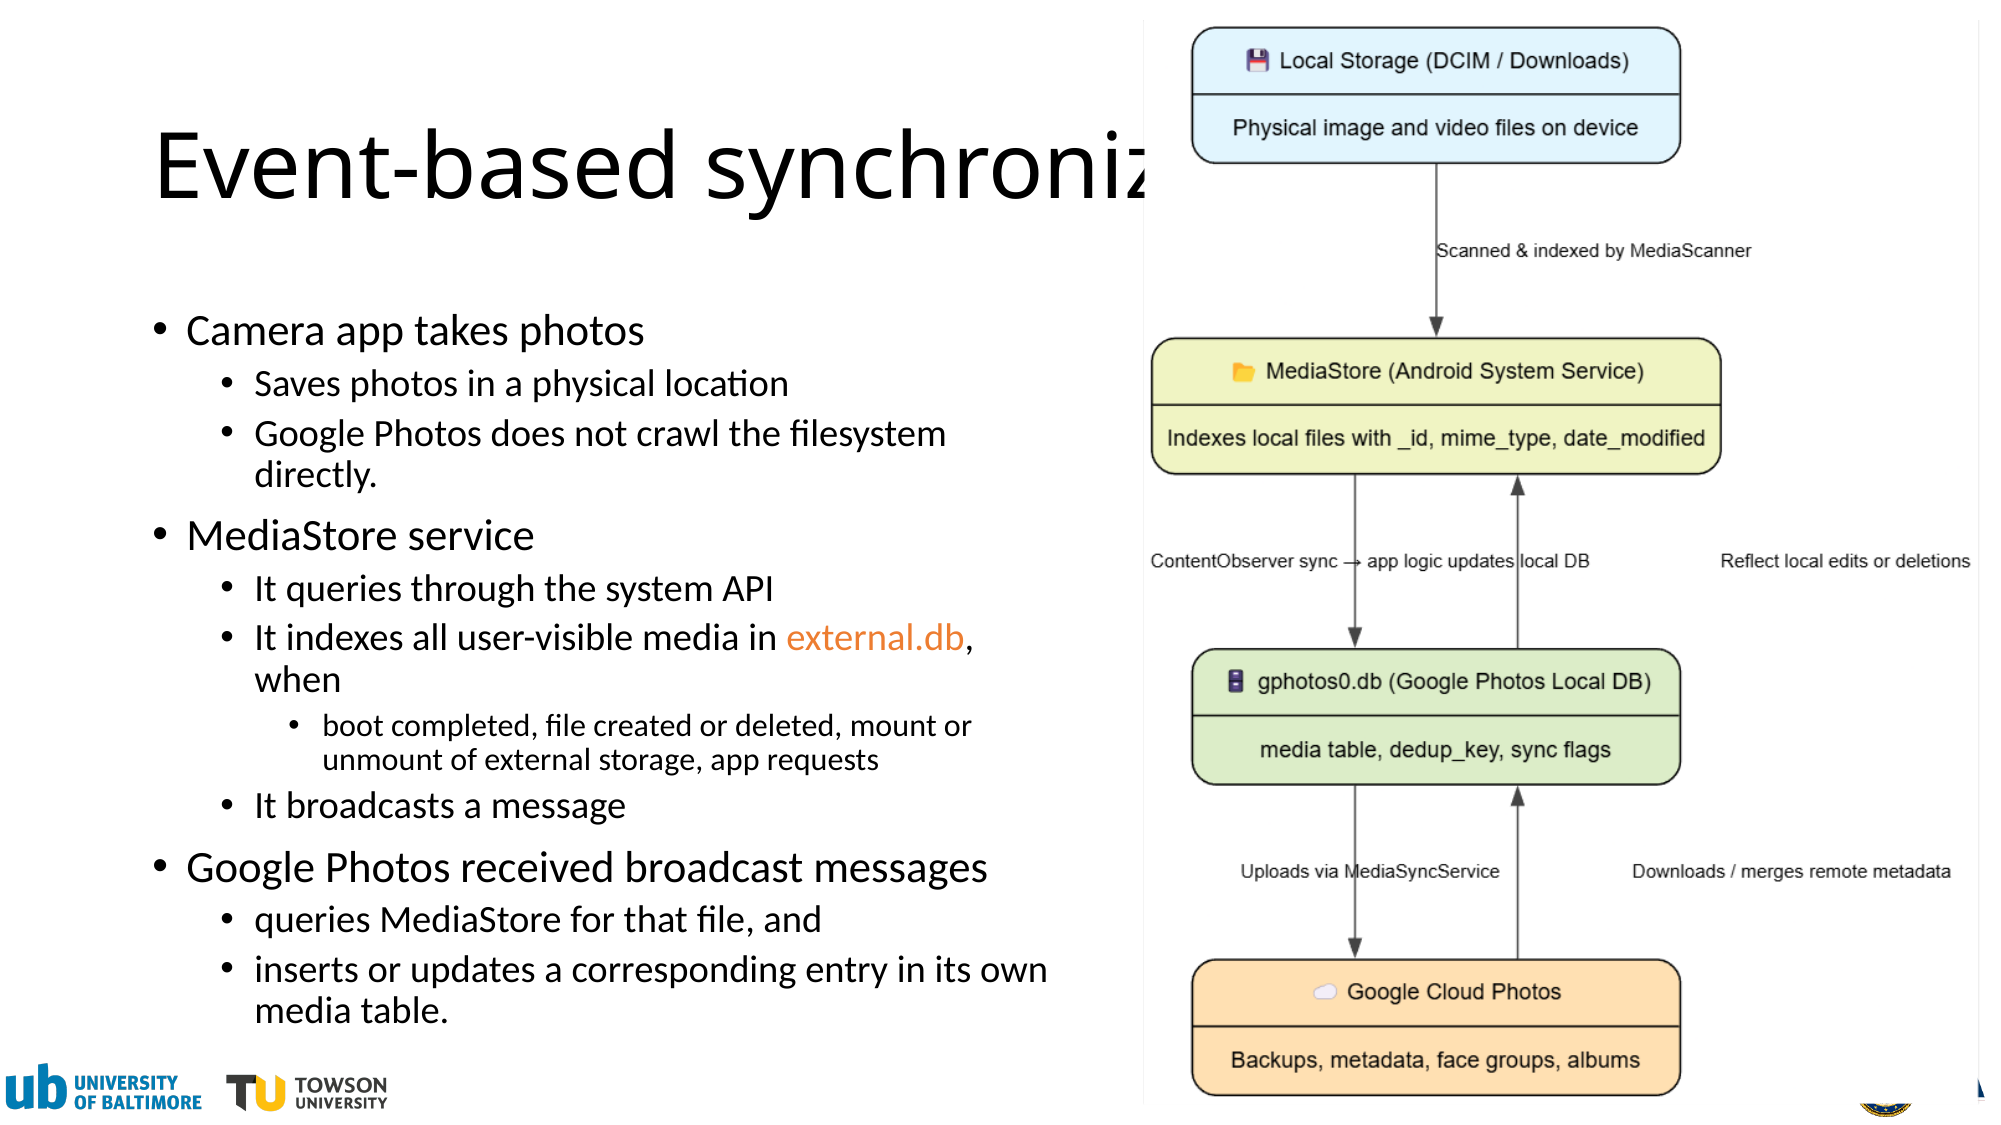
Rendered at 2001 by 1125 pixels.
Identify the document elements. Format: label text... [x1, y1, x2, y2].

picture [1141, 20, 2000, 1125]
list Camera app takes photos Saves photos in a physical location Google Photos does not crawl the filesystem directly. MediaStore service It queries through the system API It indexes all user-visible media in external.db, when boot completed, file created or deleted, mount or unmount of external storage, app requests It broadcasts a message Google Photos received broadcast messages queries MediaStore for that file, and inserts or updates a corresponding entry in its own media table. [137, 299, 1071, 1047]
title Event-based synchronization [137, 59, 1141, 278]
picture [0, 1031, 407, 1125]
